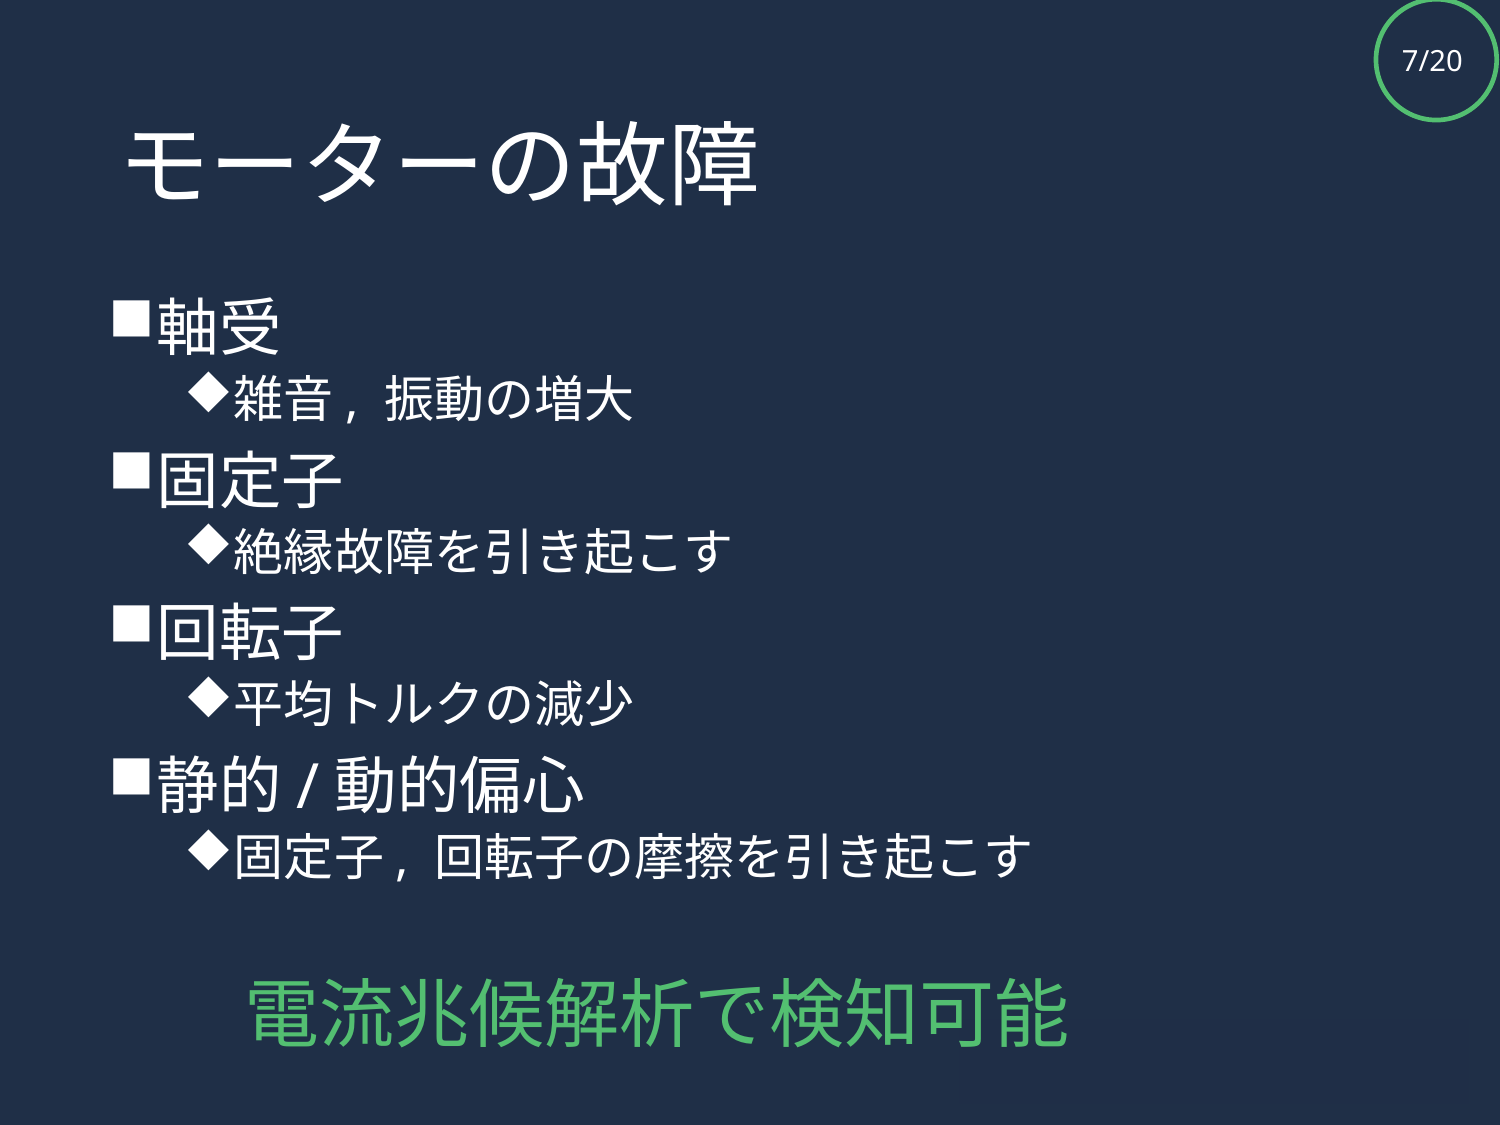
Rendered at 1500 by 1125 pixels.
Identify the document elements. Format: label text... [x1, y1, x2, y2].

list 軸受 雑音, 振動の増大 固定子 絶縁故障を引き起こす 回転子 平均トルクの減少 静的/動的偏心 固定子, 回転子の摩擦を引き起こす [93, 288, 1458, 1125]
text_box 電流兆候解析で検知可能 [42, 958, 1272, 1064]
title モーターの故障 [103, 59, 1397, 278]
